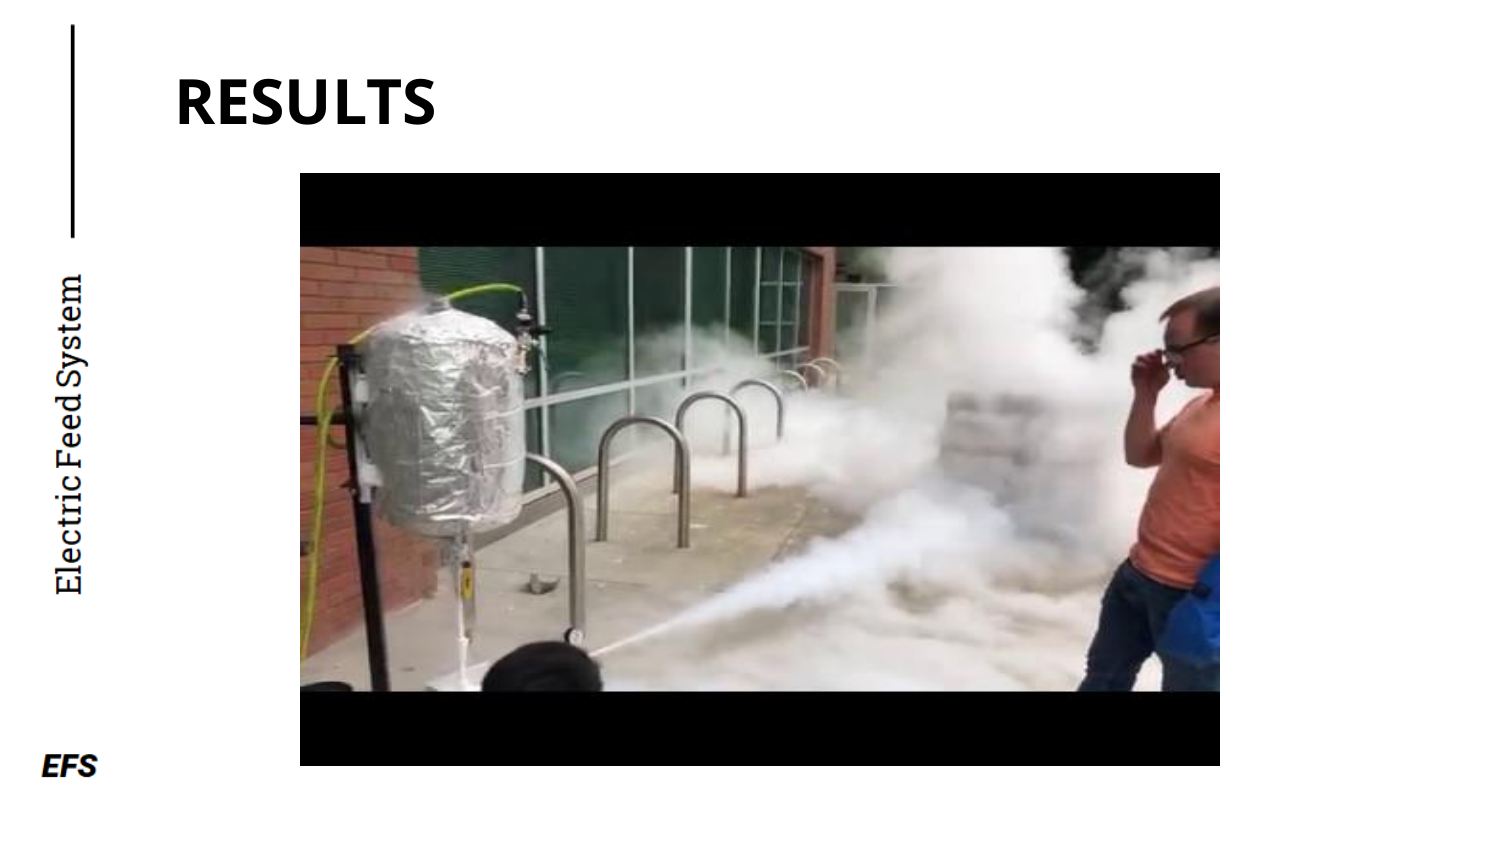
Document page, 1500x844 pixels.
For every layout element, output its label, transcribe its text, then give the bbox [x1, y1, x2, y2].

picture [300, 173, 1221, 767]
picture [21, 23, 121, 806]
title RESULTS [159, 47, 1500, 145]
